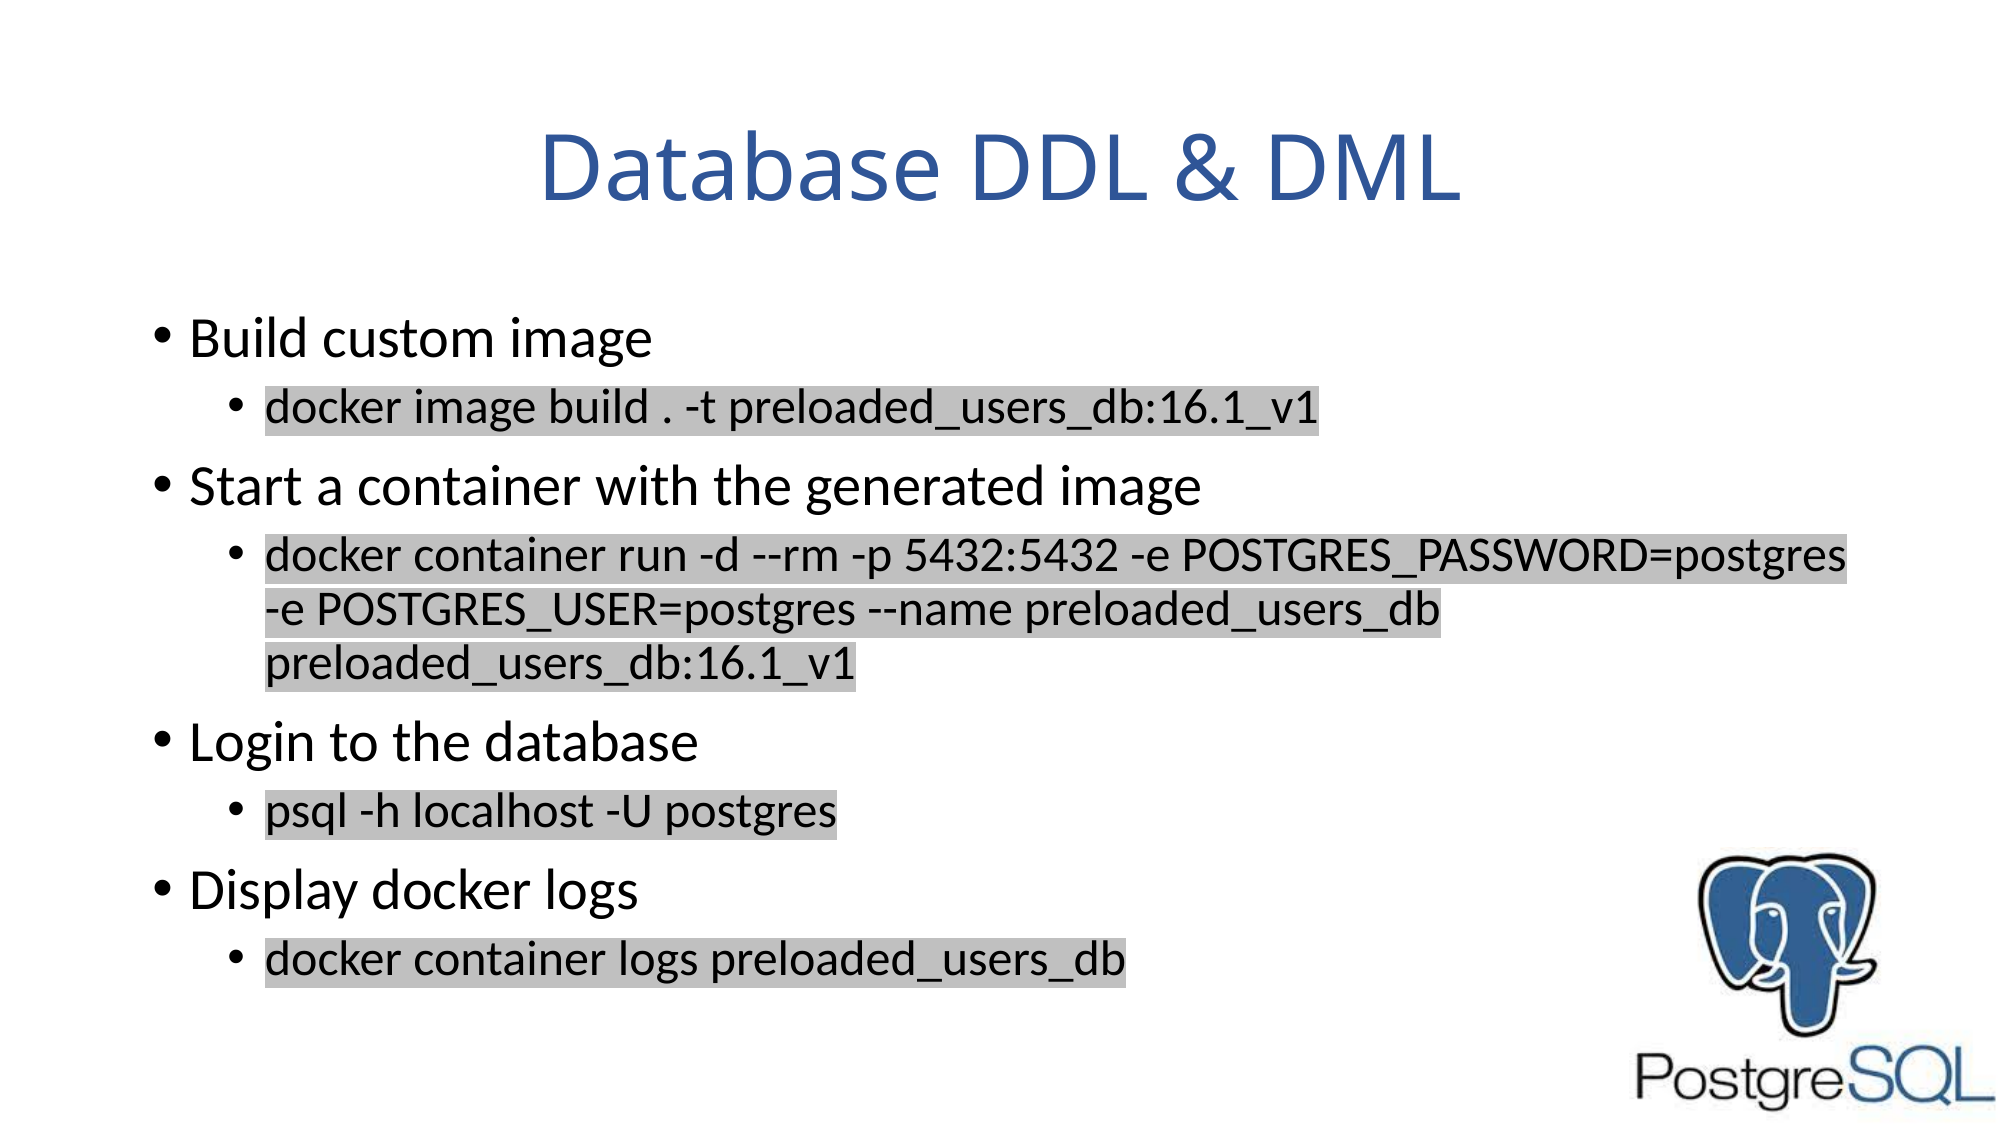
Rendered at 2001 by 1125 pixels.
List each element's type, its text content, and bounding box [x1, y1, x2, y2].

title Database DDL & DML [253, 61, 1747, 280]
list Build custom image docker image build . -t preloaded_users_db:16.1_v1 Start a container with the generated image docker container run -d --rm -p 5432:5432 -e POSTGRES_PASSWORD=postgres -e POSTGRES_USER=postgres --name preloaded_users_db preloaded_users_db:16.1_v1 Login to the database psql -h localhost -U postgres Display docker logs docker container logs preloaded_users_db [137, 299, 1863, 1014]
picture [1629, 847, 2000, 1125]
